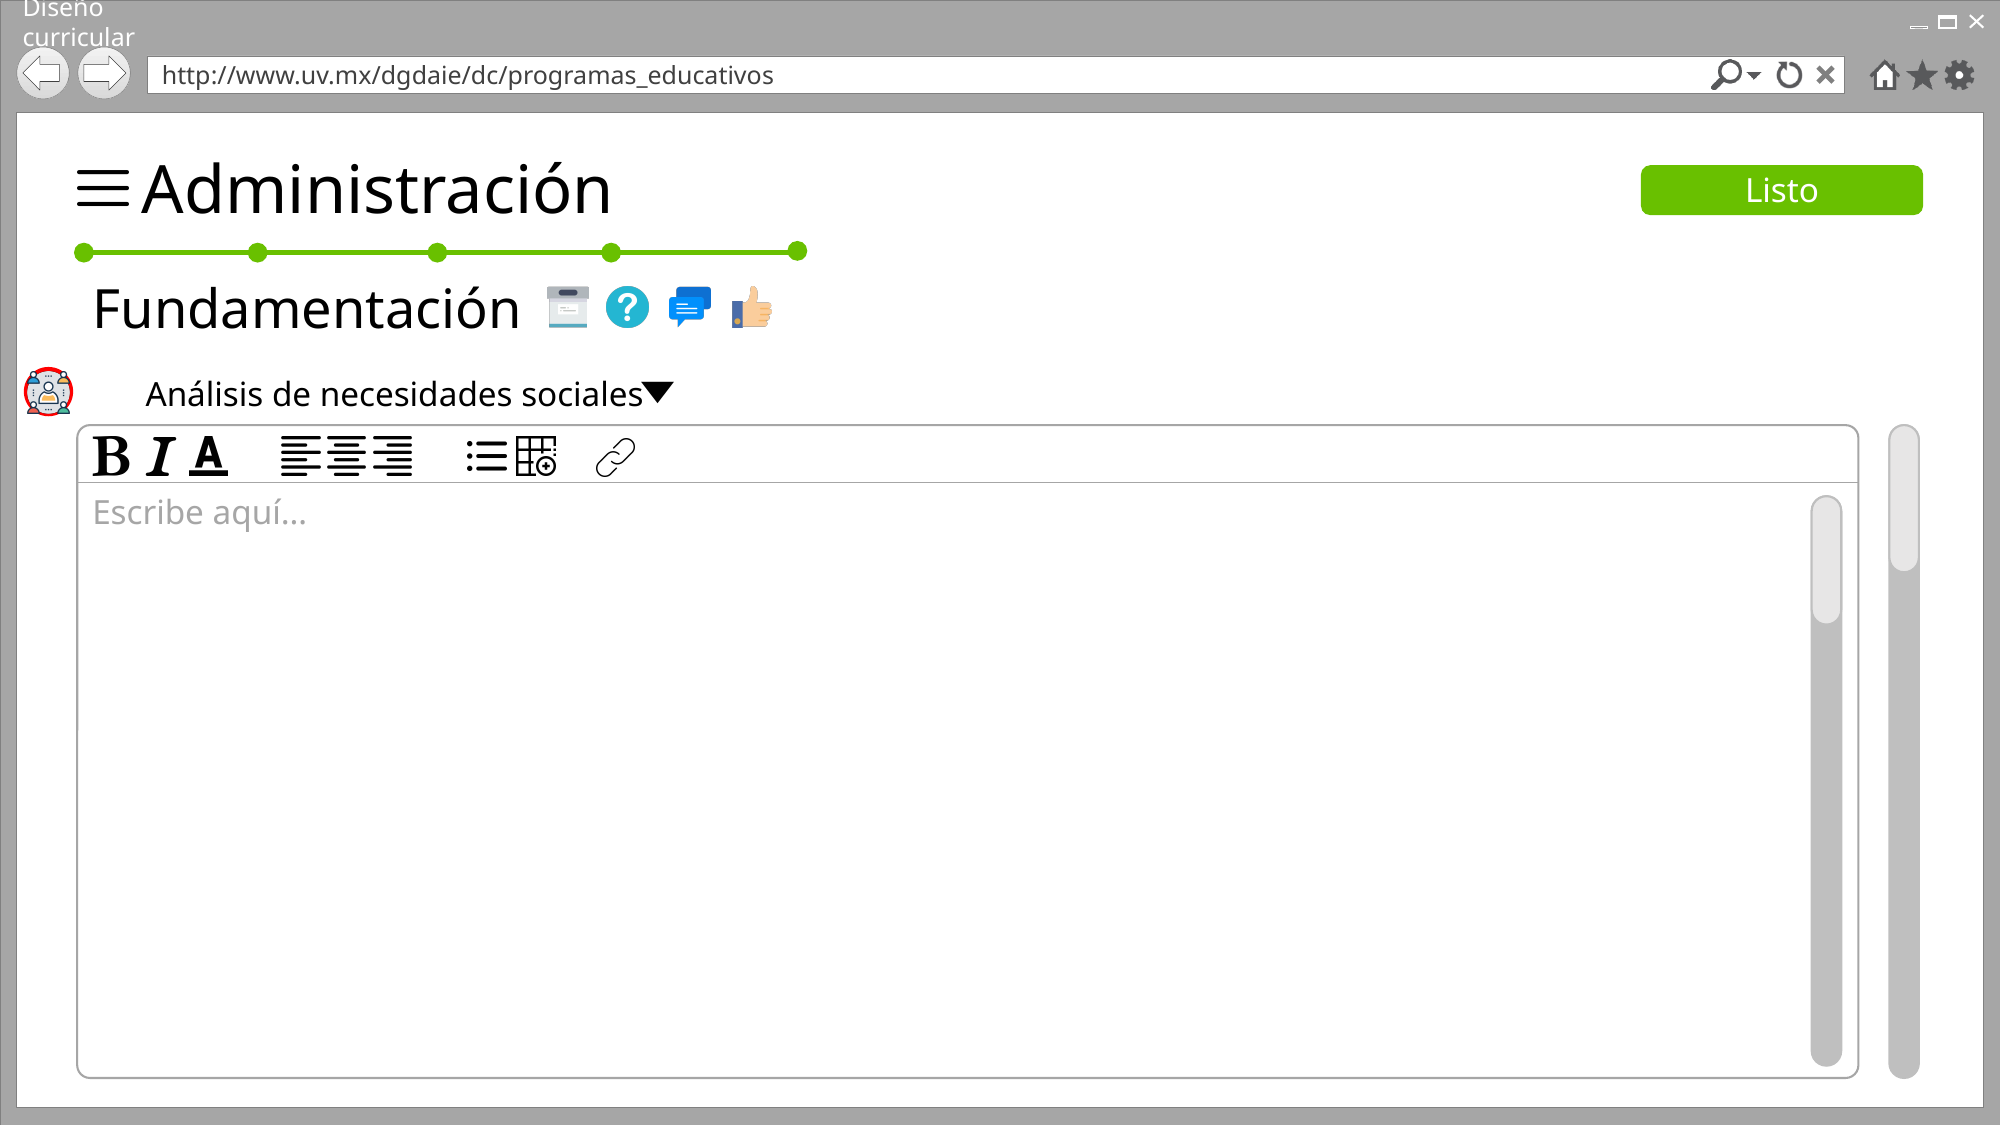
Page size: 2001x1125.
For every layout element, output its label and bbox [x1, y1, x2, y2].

text_box [75, 242, 807, 262]
picture [327, 436, 366, 476]
picture [27, 371, 70, 414]
picture [547, 286, 589, 328]
picture [731, 286, 773, 328]
picture [516, 436, 556, 476]
text_box [77, 425, 1859, 1078]
text_box [0, 0, 2000, 1125]
picture [373, 436, 412, 476]
picture [669, 286, 711, 328]
picture [91, 436, 131, 476]
text_box [1811, 496, 1842, 1066]
text_box [1641, 166, 1923, 215]
picture [467, 436, 507, 476]
picture [141, 437, 181, 477]
picture [606, 286, 649, 328]
picture [189, 436, 228, 476]
picture [77, 162, 129, 214]
picture [281, 436, 321, 476]
picture [596, 438, 635, 477]
text_box [1889, 425, 1919, 1078]
text_box [75, 369, 716, 418]
